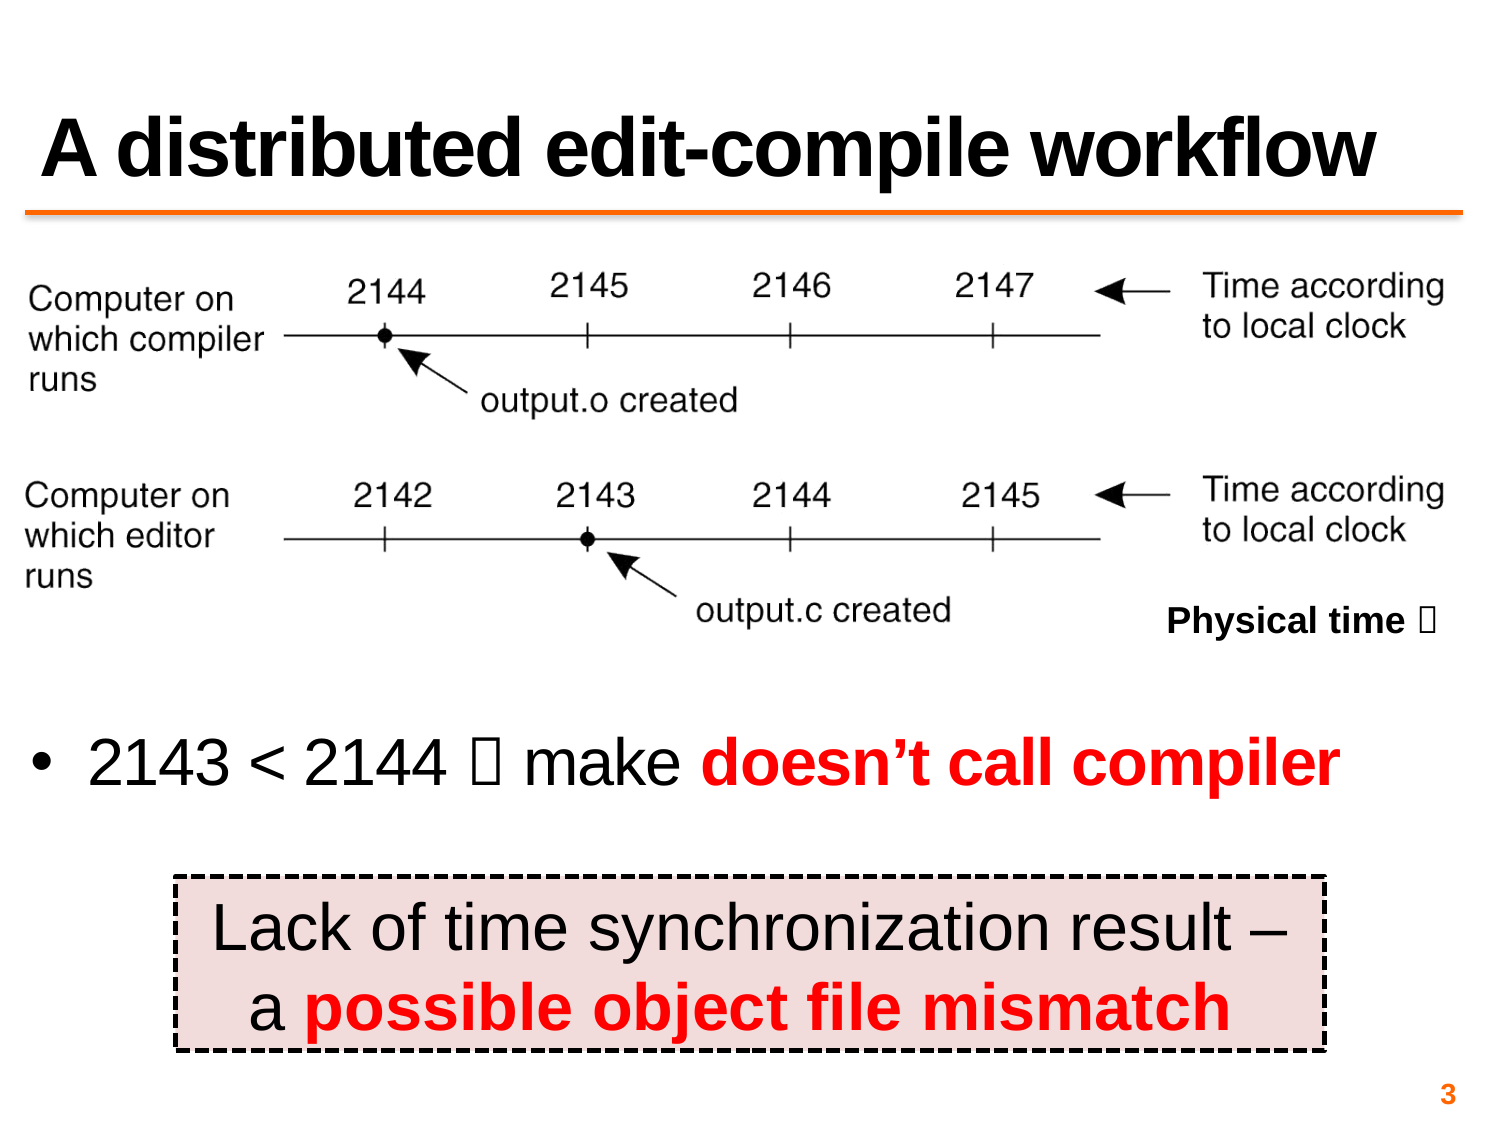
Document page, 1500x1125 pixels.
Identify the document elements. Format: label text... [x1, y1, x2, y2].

picture [24, 264, 1445, 630]
list 2143 < 2144  make doesn’t call compiler [24, 721, 1463, 843]
slide_number 3 [1112, 1074, 1463, 1110]
title A distributed edit-compile workflow [24, 24, 1463, 201]
text_box Physical time  [1151, 588, 1454, 648]
text_box Lack of time synchronization result – a possible object file mismatch [175, 876, 1325, 1051]
